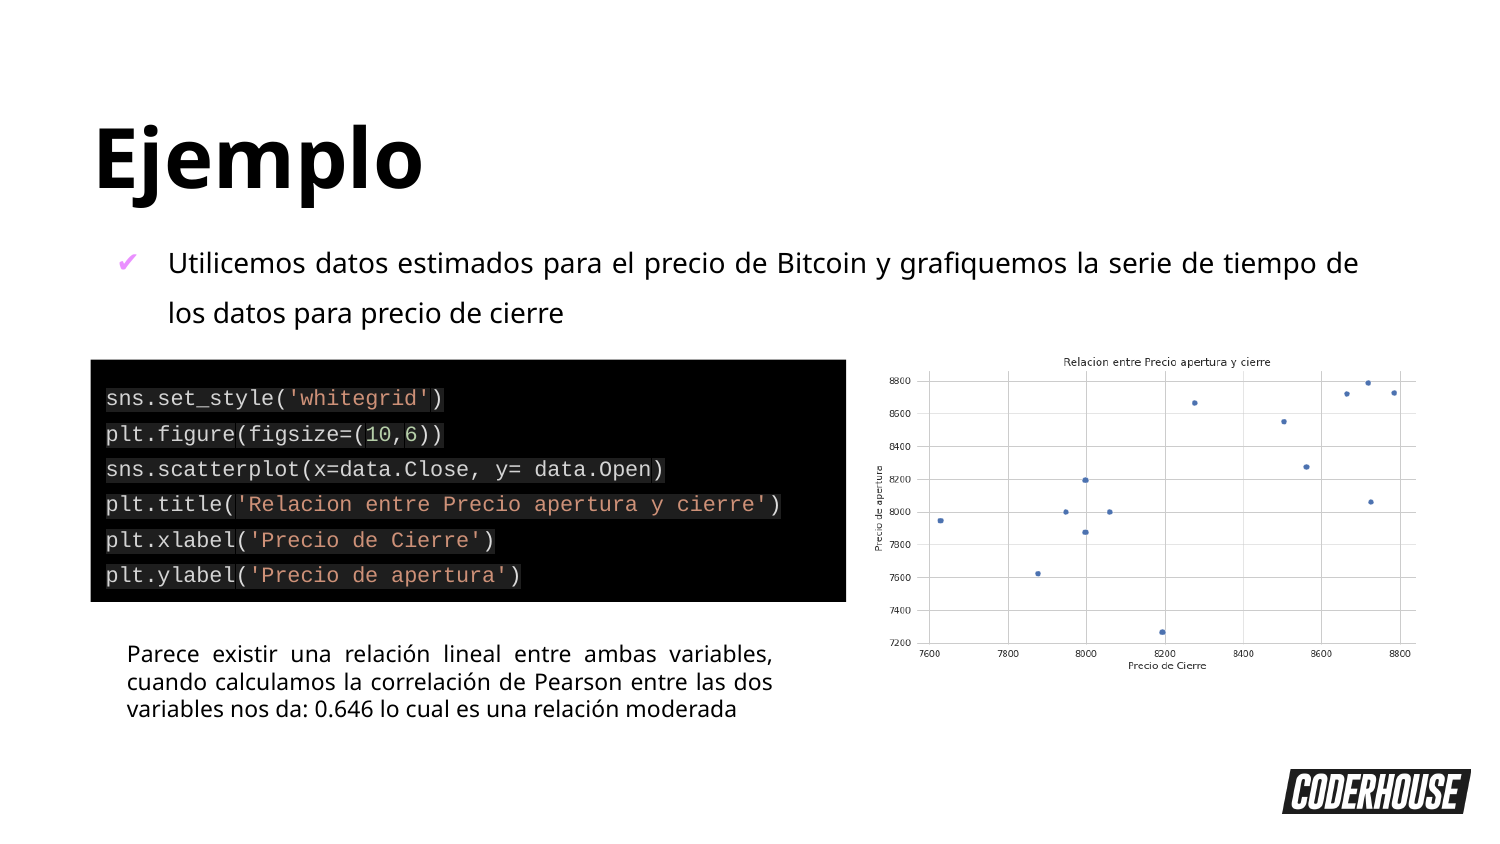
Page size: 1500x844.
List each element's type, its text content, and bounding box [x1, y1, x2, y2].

picture [1281, 769, 1471, 814]
text_box Parece existir una relación lineal entre ambas variables, cuando calculamos la correlación de Pearson entre las dos variables nos da: 0.646 lo cual es una relación moderada [111, 624, 789, 738]
picture [869, 351, 1423, 676]
text_box Utilicemos datos estimados para el precio de Bitcoin y grafiquemos la serie de tiempo de los datos para precio de cierre [78, 213, 1376, 345]
text_box Ejemplo [77, 101, 1414, 312]
text_box sns.set_style('whitegrid') plt.figure(figsize=(10,6)) sns.scatterplot(x=data.Close, y= data.Open) plt.title('Relacion entre Precio apertura y cierre') plt.xlabel('Precio de Cierre') plt.ylabel('Precio de apertura') [90, 359, 847, 602]
